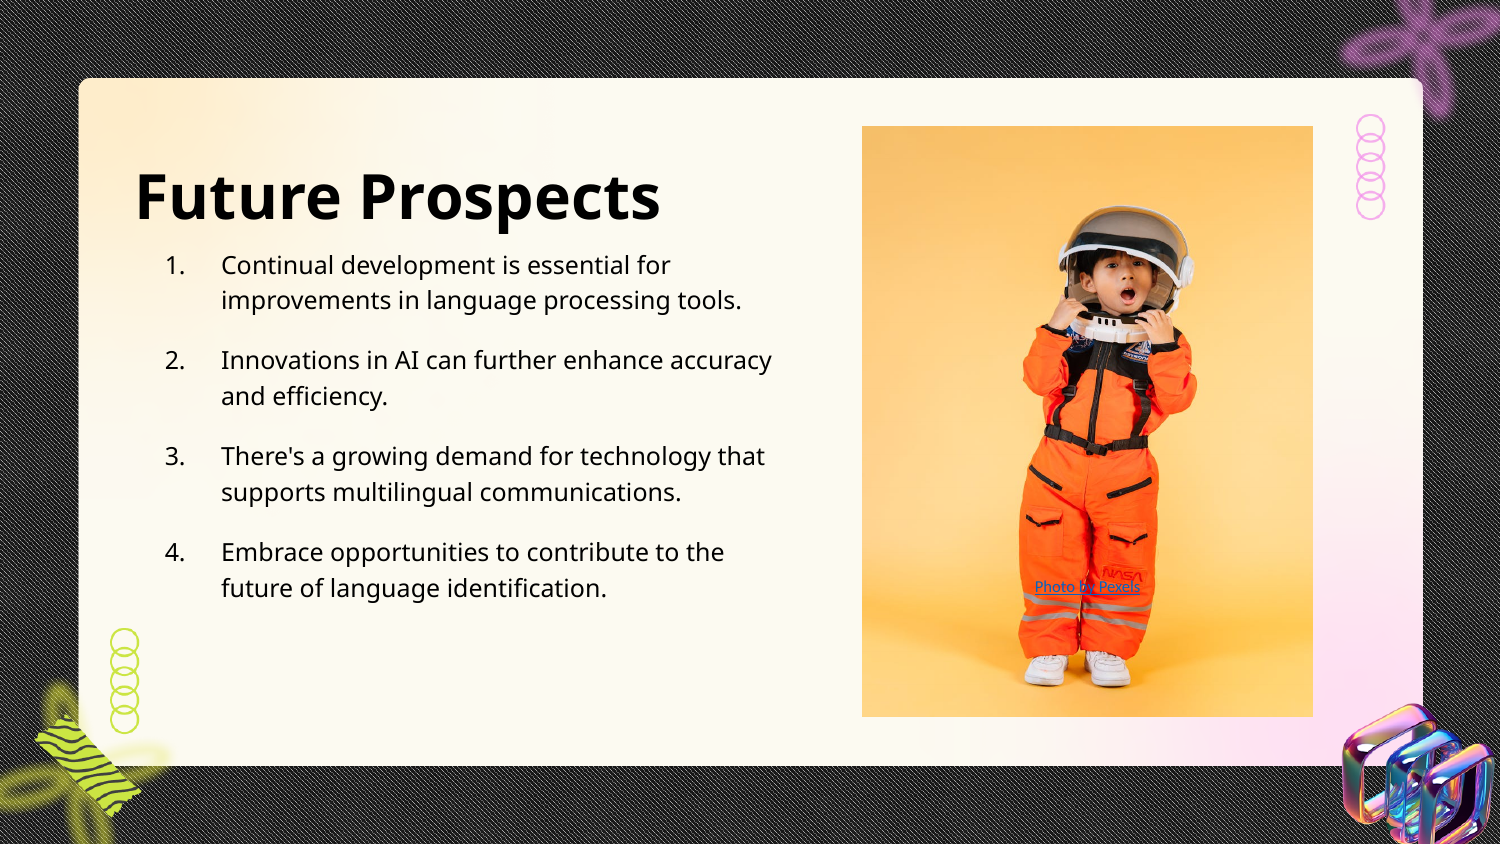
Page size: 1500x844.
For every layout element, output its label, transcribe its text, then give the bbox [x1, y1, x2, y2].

picture [0, 0, 1500, 844]
text_box Continual development is essential for improvements in language processing tools. Innovations in AI can further enhance accuracy and efficiency. There's a growing demand for technology that supports multilingual communications. Embrace opportunities to contribute to the future of language identification. [150, 236, 795, 687]
text_box Future Prospects [120, 202, 795, 240]
text_box Photo by Pexels [1316, 548, 1320, 624]
